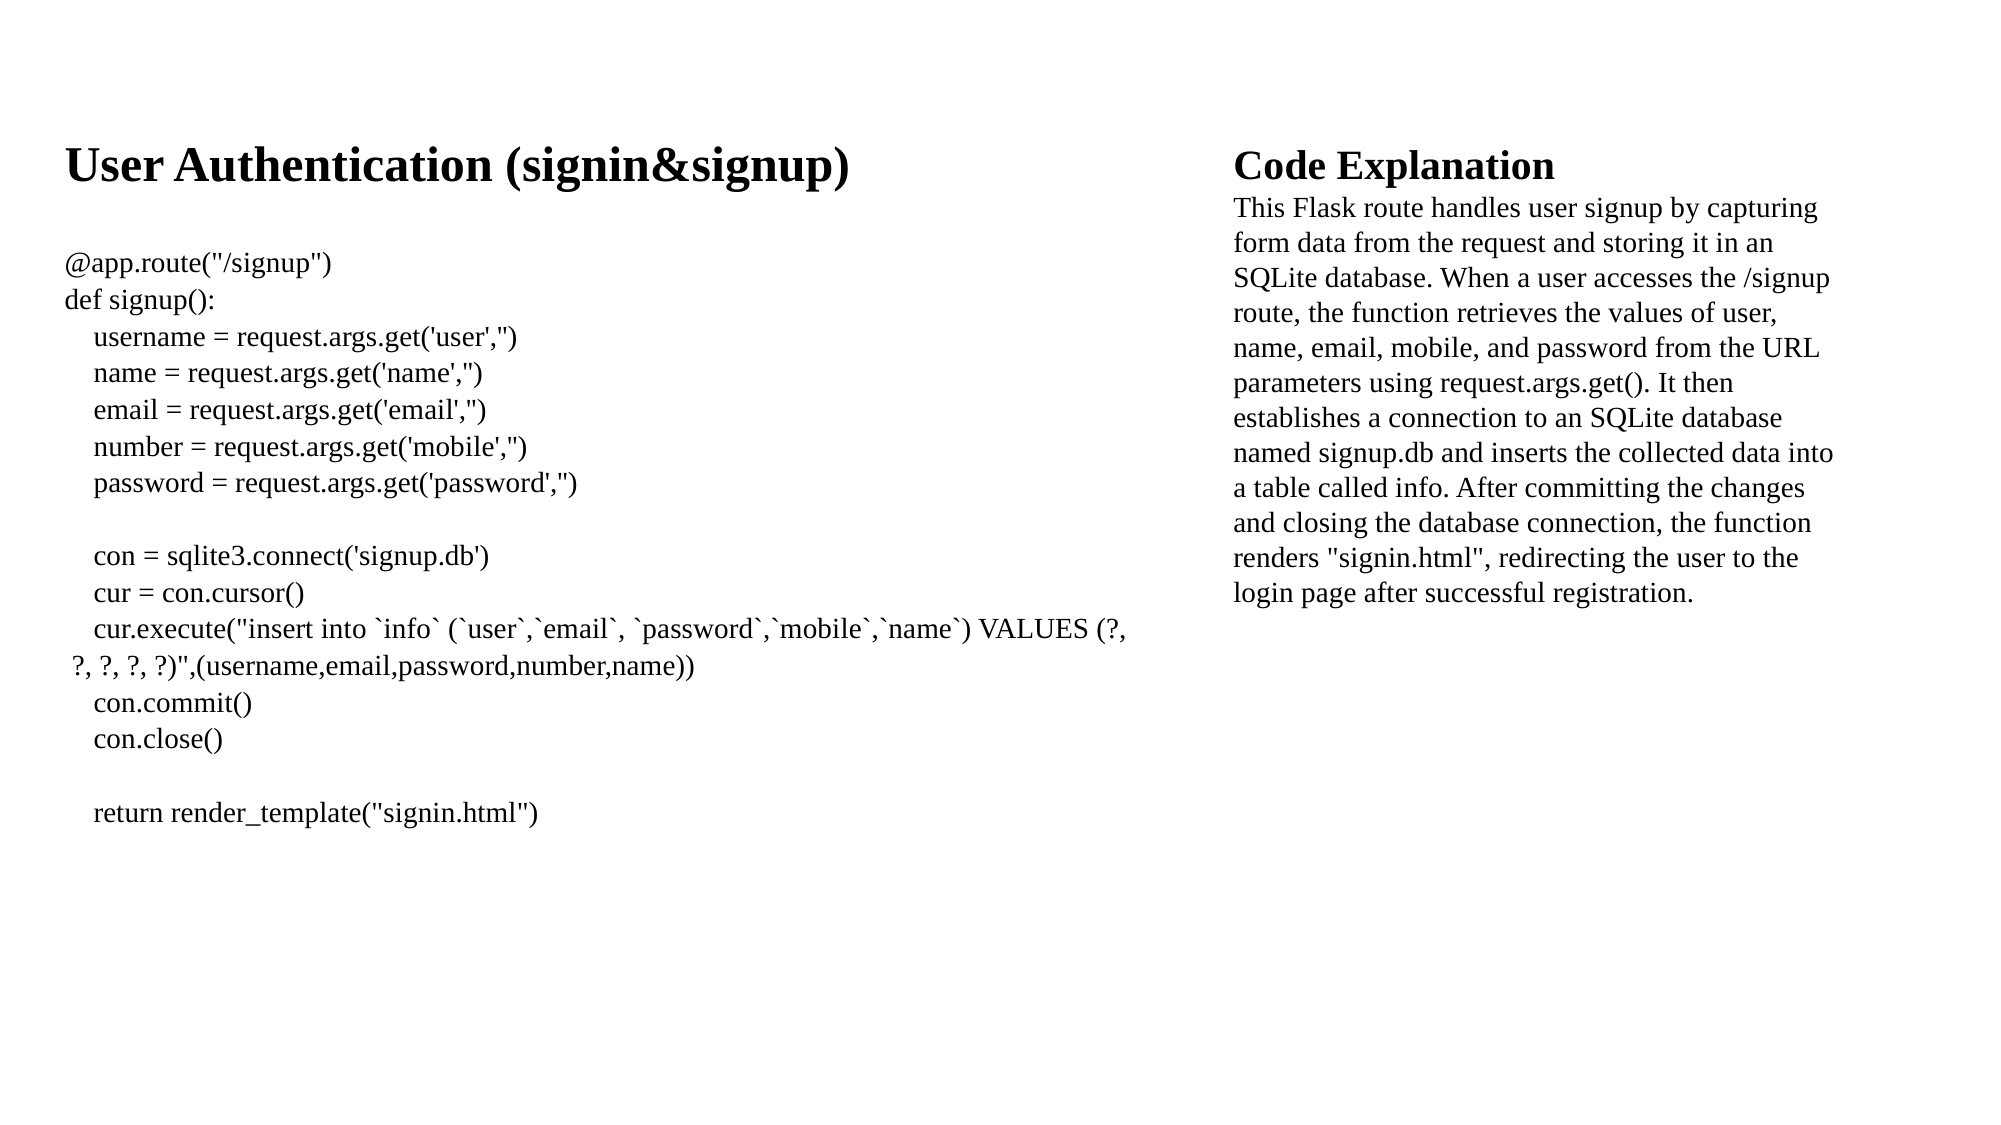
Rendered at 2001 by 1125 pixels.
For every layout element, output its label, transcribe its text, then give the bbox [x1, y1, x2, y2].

list User Authentication (signin&signup) @app.route("/signup") def signup(): username = request.args.get('user','') name = request.args.get('name','') email = request.args.get('email','') number = request.args.get('mobile','') password = request.args.get('password','') con = sqlite3.connect('signup.db') cur = con.cursor() cur.execute("insert into `info` (`user`,`email`, `password`,`mobile`,`name`) VALUES (?, ?, ?, ?, ?)",(username,email,password,number,name)) con.commit() con.close() return render_template("signin.html") [49, 130, 1200, 845]
text_box Code Explanation This Flask route handles user signup by capturing form data from the request and storing it in an SQLite database. When a user accesses the /signup route, the function retrieves the values of user, name, email, mobile, and password from the URL parameters using request.args.get(). It then establishes a connection to an SQLite database named signup.db and inserts the collected data into a table called info. After committing the changes and closing the database connection, the function renders "signin.html", redirecting the user to the login page after successful registration. [1218, 130, 1856, 666]
